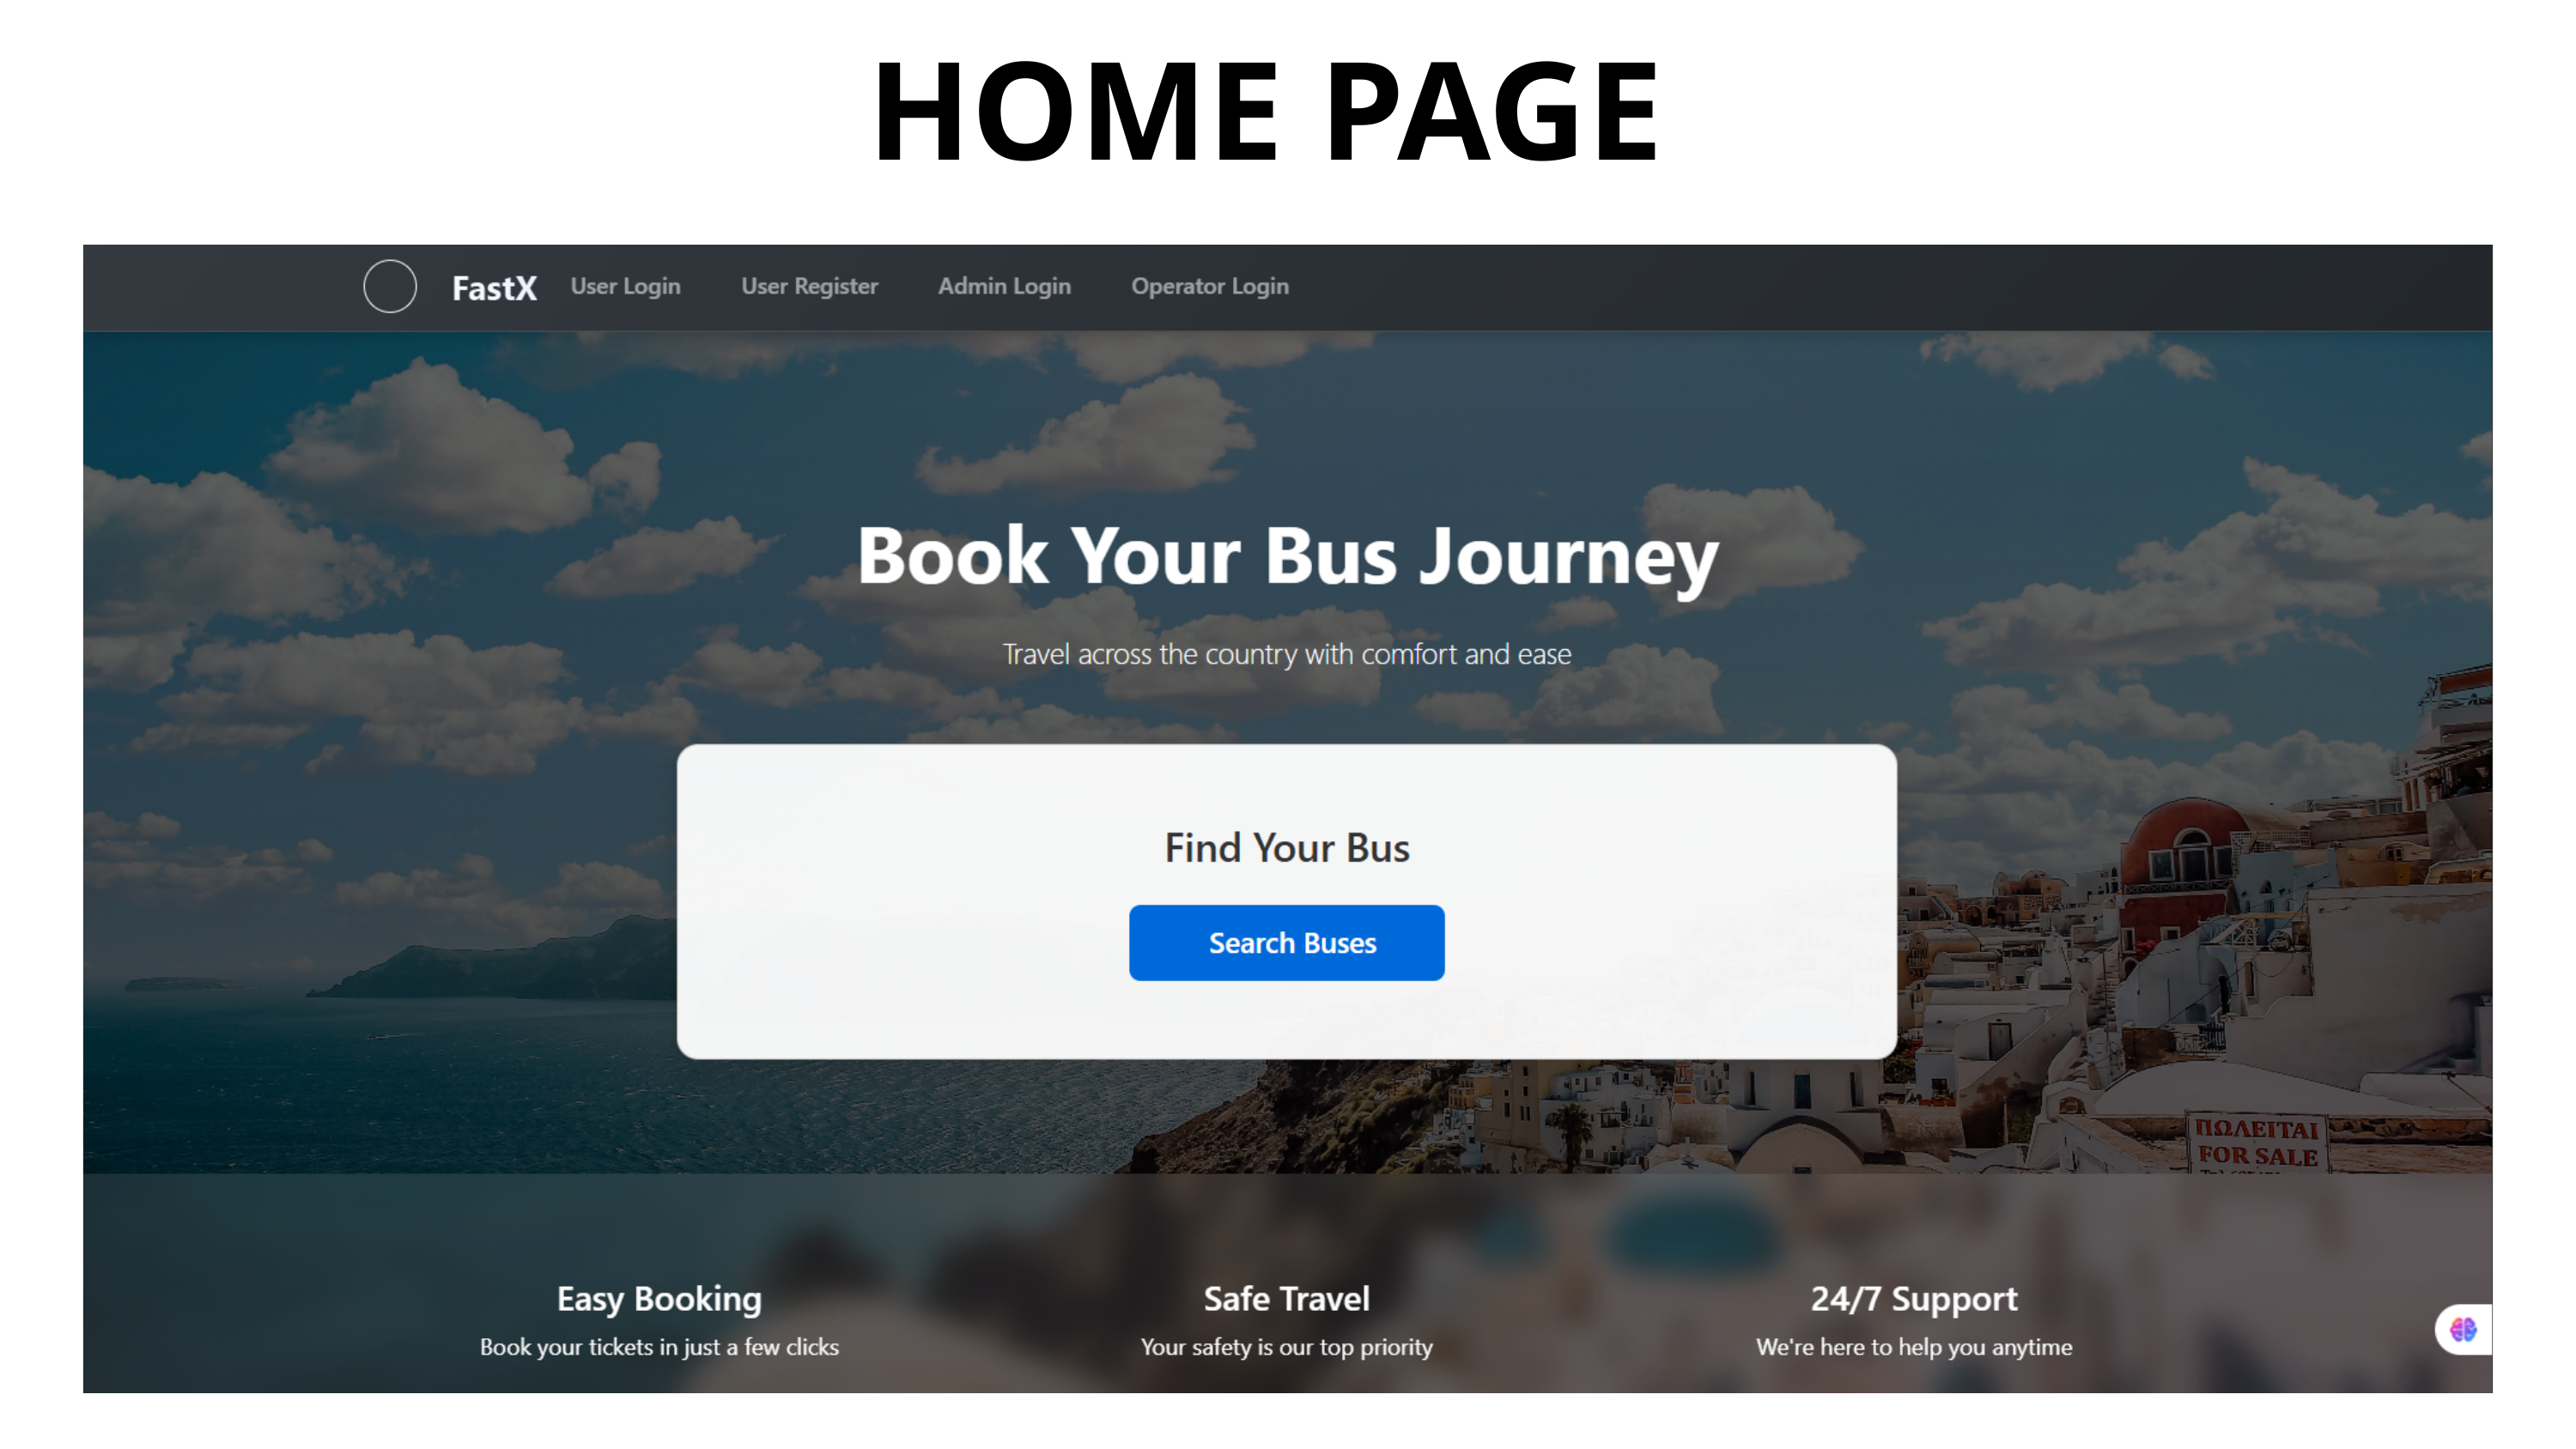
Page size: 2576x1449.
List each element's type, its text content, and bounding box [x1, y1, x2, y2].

text_box HOME PAGE [229, 27, 2302, 188]
text_box [82, 245, 2494, 1393]
